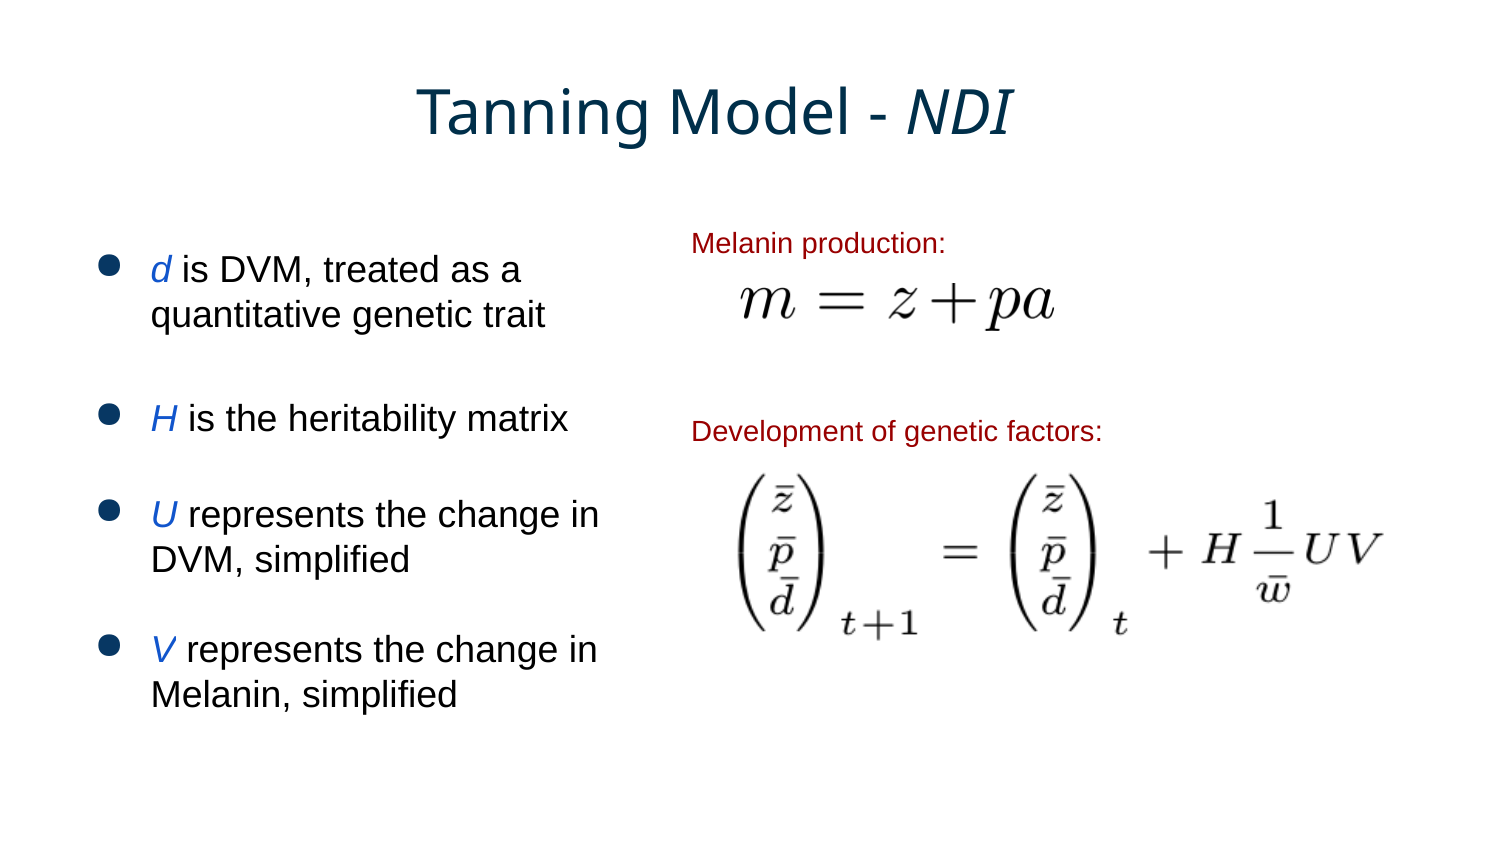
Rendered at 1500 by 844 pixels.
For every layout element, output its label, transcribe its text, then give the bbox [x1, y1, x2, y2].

title Tanning Model - NDI [401, 57, 1099, 169]
text_box Development of genetic factors: [676, 396, 1181, 471]
picture [734, 450, 1387, 647]
picture [734, 283, 1058, 335]
text_box d is DVM, treated as a quantitative genetic trait H is the heritability matrix U represents the change in DVM, simplified V represents the change in Melanin, simplified [60, 230, 641, 749]
text_box Melanin production: [676, 209, 964, 284]
